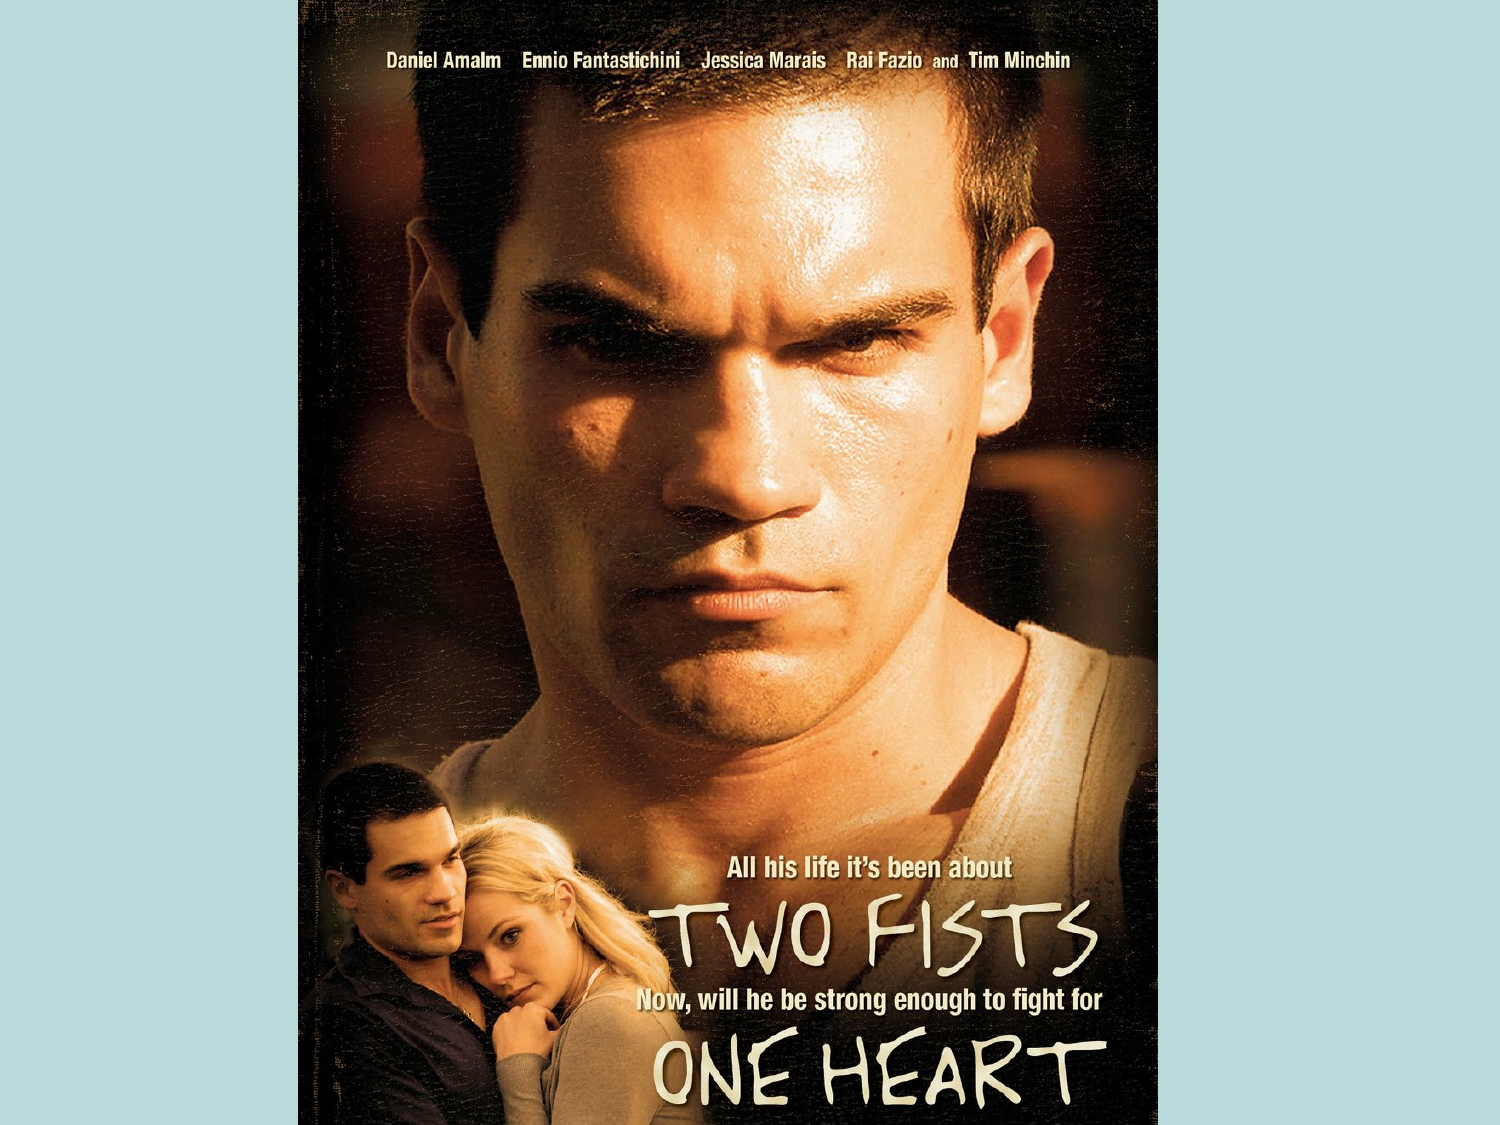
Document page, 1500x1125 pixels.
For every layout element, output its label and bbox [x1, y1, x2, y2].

picture [298, 0, 1158, 1125]
